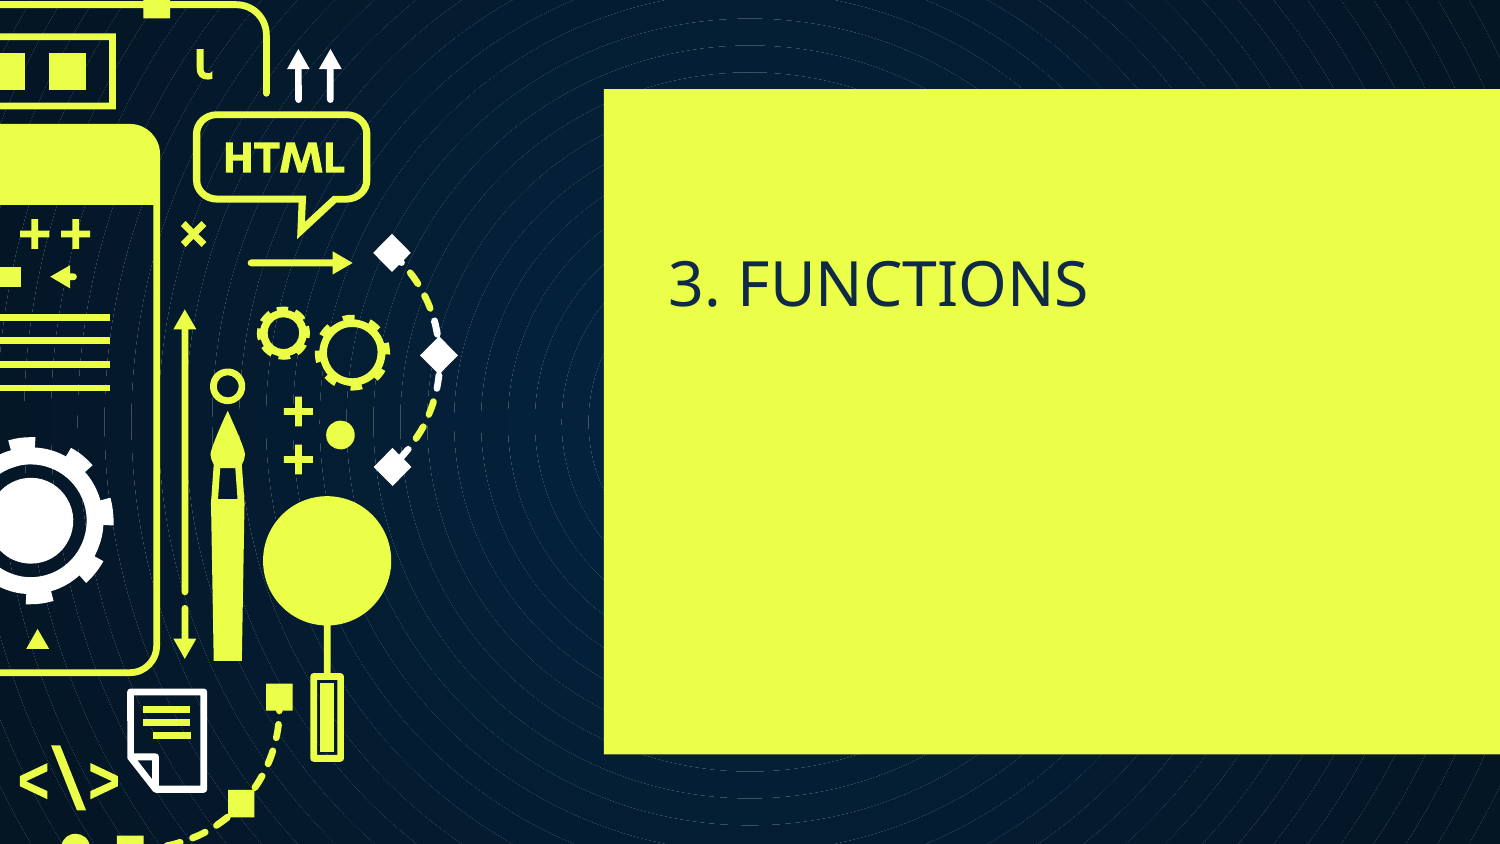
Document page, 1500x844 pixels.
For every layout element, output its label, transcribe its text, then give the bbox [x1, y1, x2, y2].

title 3. FUNCTIONS [653, 234, 1465, 334]
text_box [0, 0, 459, 844]
